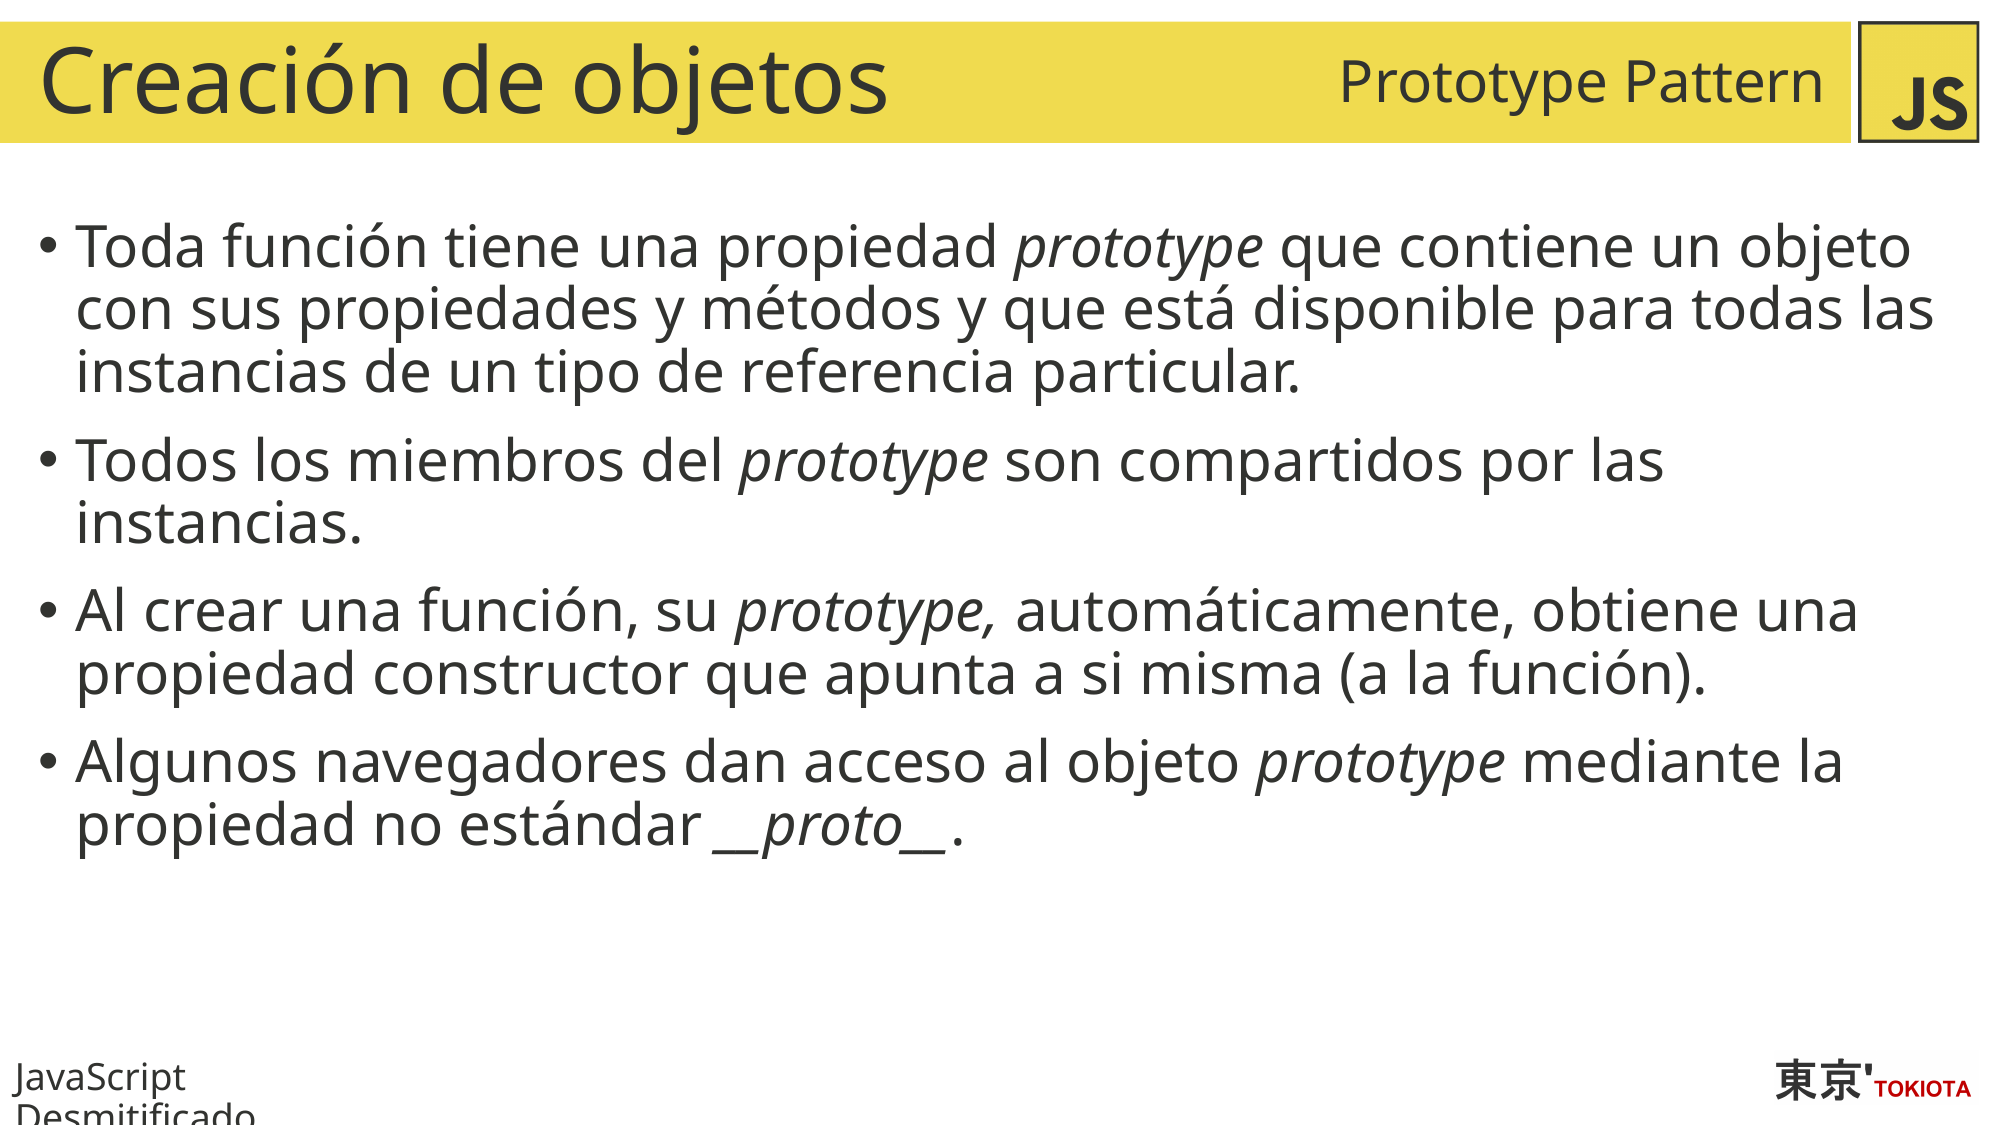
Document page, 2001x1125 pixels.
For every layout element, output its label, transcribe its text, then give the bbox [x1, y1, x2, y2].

title Creación de objetos [23, 27, 1353, 139]
picture [1858, 21, 1980, 143]
list Prototype Pattern [1281, 44, 1841, 139]
picture [1774, 1050, 1979, 1105]
list Toda función tiene una propiedad prototype que contiene un objeto con sus propiedades y métodos y que está disponible para todas las instancias de un tipo de referencia particular. Todos los miembros del prototype son compartidos por las instancias. Al crear una función, su prototype, automáticamente, obtiene una propiedad constructor que apunta a si misma (a la función). Algunos navegadores dan acceso al objeto prototype mediante la propiedad no estándar __proto__. [23, 209, 1979, 1019]
